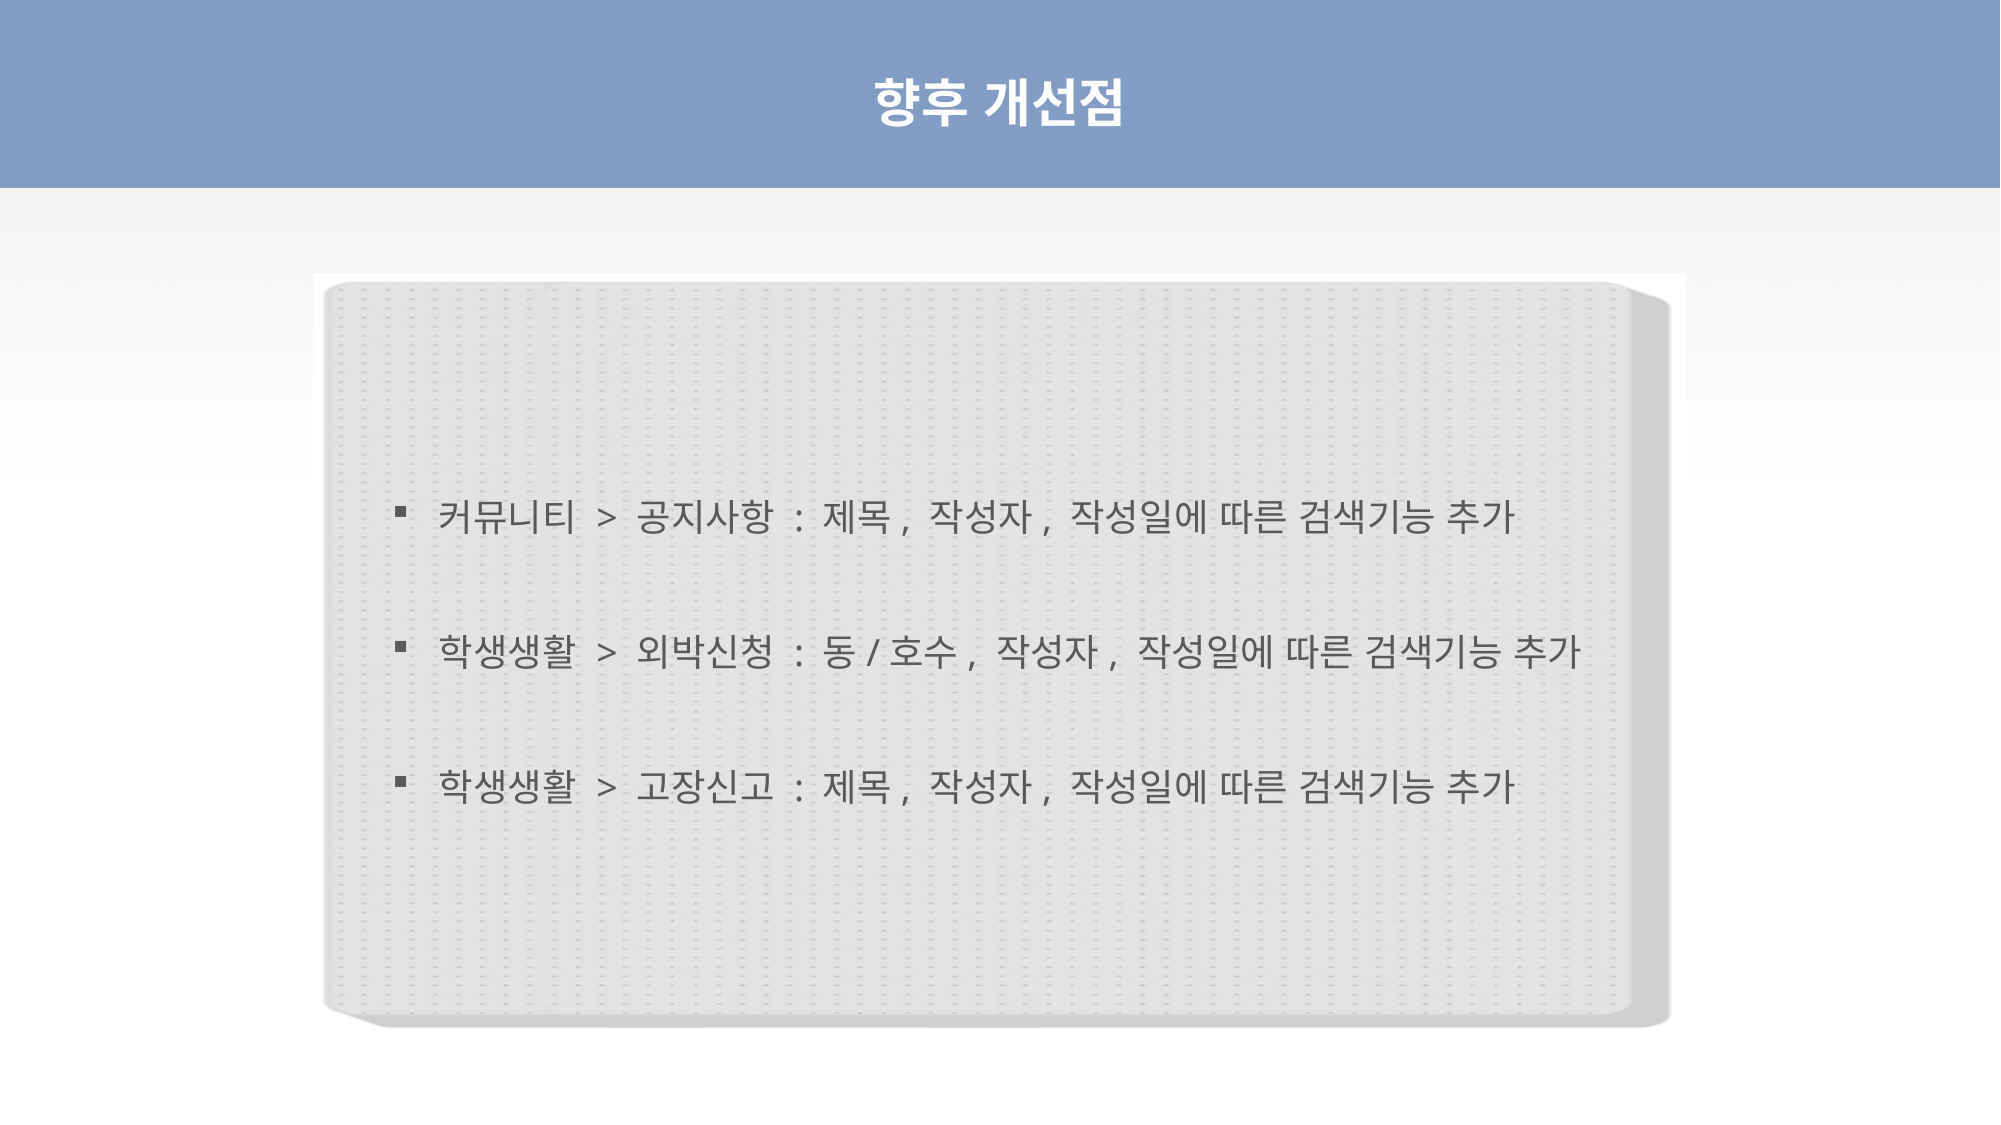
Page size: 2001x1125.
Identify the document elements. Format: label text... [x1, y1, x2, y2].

title 향후 개선점 [162, 36, 1838, 168]
picture [0, 0, 2000, 1125]
